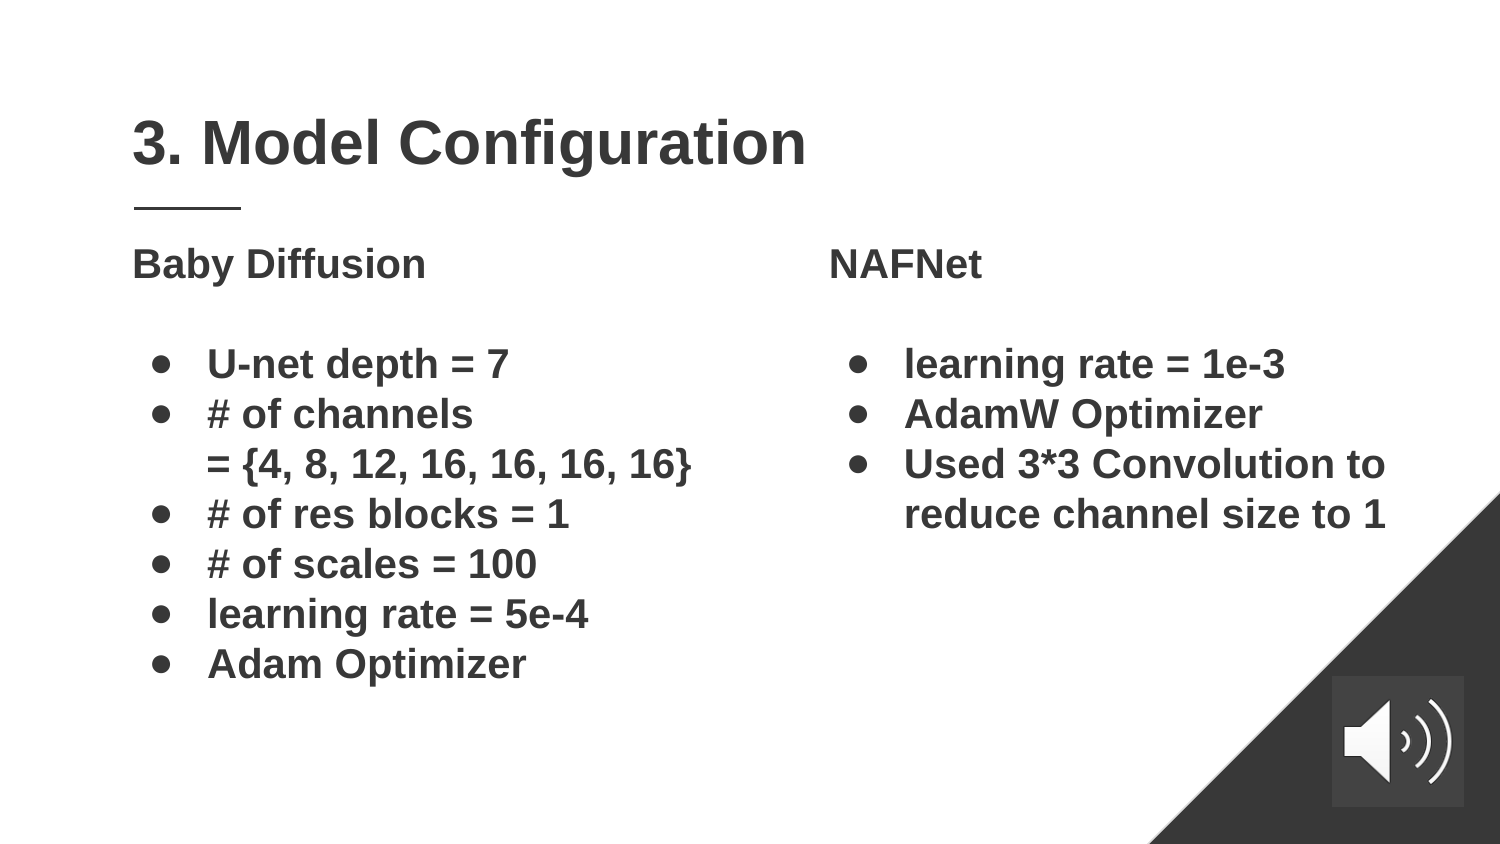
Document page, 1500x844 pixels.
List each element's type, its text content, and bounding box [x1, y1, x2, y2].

list Baby Diffusion U-net depth = 7 # of channels = {4, 8, 12, 16, 16, 16, 16} # of res blocks = 1 # of scales = 100 learning rate = 5e-4 Adam Optimizer [116, 221, 813, 757]
text_box NAFNet learning rate = 1e-3 AdamW Optimizer Used 3*3 Convolution to reduce channel size to 1 [813, 221, 1500, 757]
picture [1330, 674, 1465, 809]
title 3. Model Configuration [116, 87, 1064, 174]
